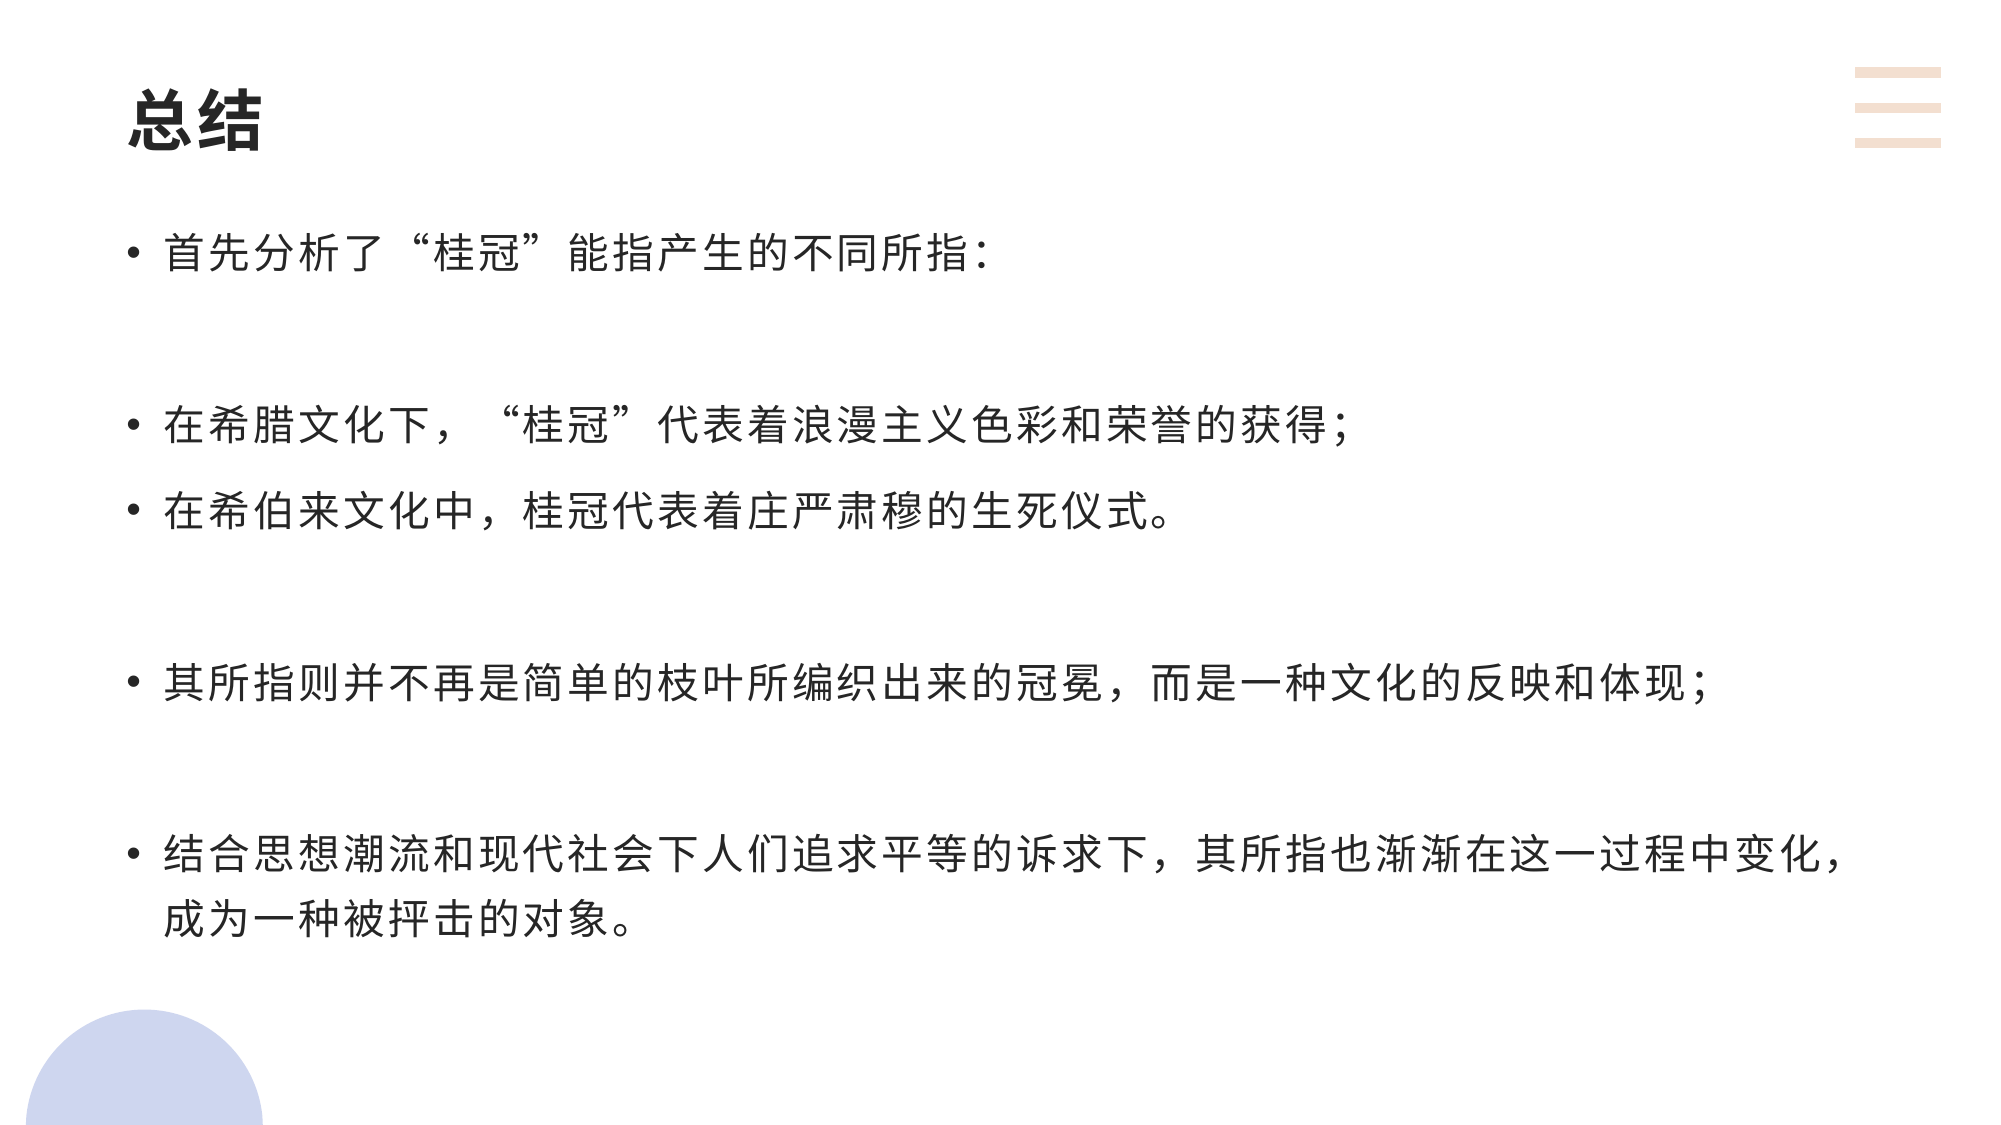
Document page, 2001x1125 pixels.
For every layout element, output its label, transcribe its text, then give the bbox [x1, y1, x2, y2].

title 总结 [109, 72, 1891, 146]
list 首先分析了“桂冠”能指产生的不同所指： 在希腊文化下，“桂冠”代表着浪漫主义色彩和荣誉的获得； 在希伯来文化中，桂冠代表着庄严肃穆的生死仪式。 其所指则并不再是简单的枝叶所编织出来的冠冕，而是一种文化的反映和体现； 结合思想潮流和现代社会下人们追求平等的诉求下，其所指也渐渐在这一过程中变化，成为一种被抨击的对象。 [109, 156, 1891, 1041]
